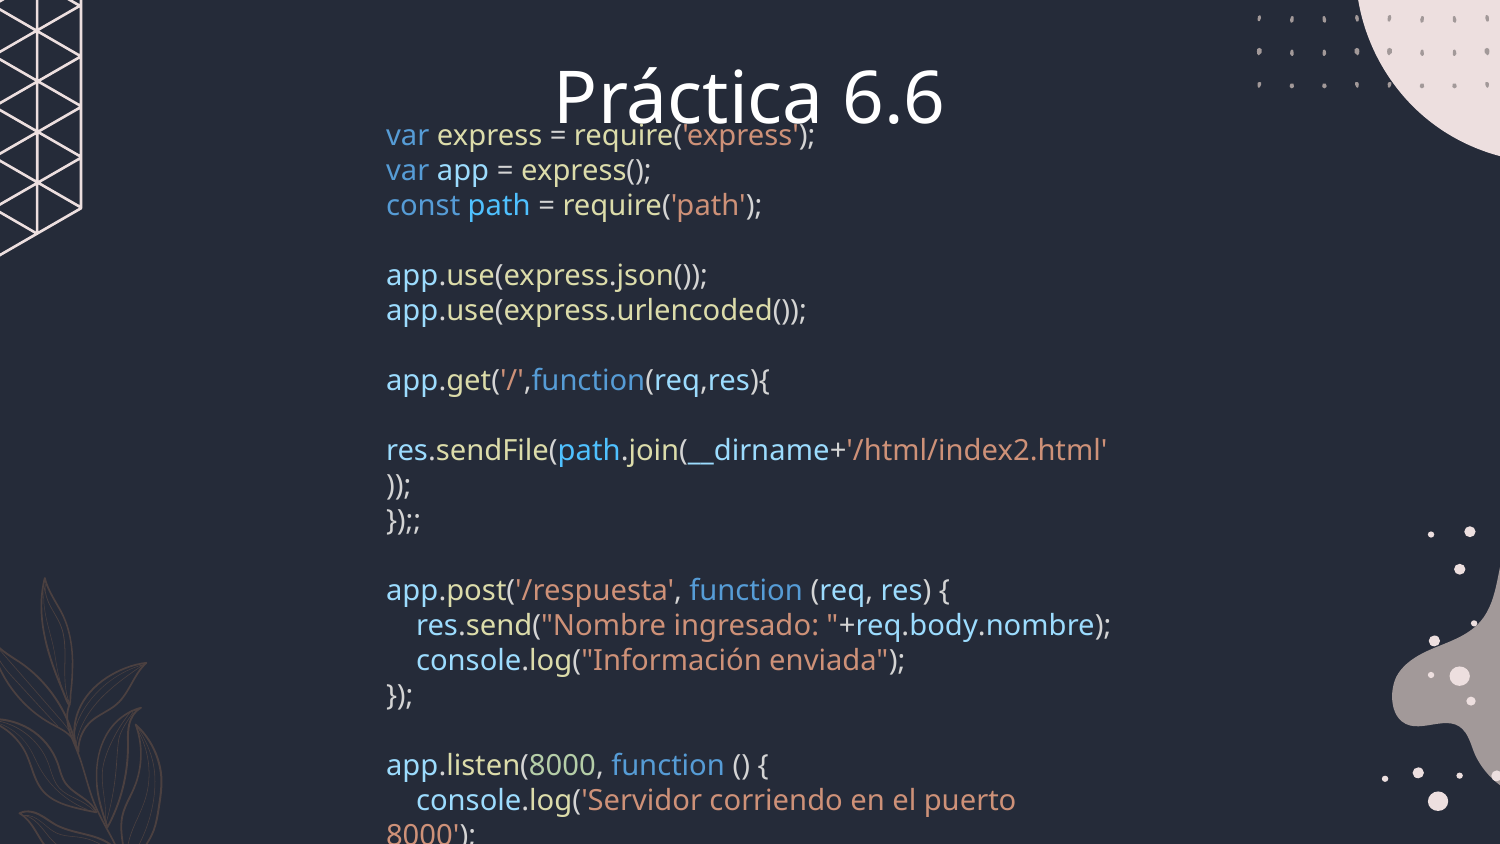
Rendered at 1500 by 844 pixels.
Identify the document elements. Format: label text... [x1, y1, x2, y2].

text_box var express = require('express'); var app = express(); const path = require('path'); app.use(express.json()); app.use(express.urlencoded()); app.get('/',function(req,res){ res.sendFile(path.join(__dirname+'/html/index2.html')); });; app.post('/respuesta', function (req, res) { res.send("Nombre ingresado: "+req.body.nombre); console.log("Información enviada"); }); app.listen(8000, function () { console.log('Servidor corriendo en el puerto 8000'); }); [371, 109, 1129, 844]
title Práctica 6.6 [118, 47, 1382, 142]
